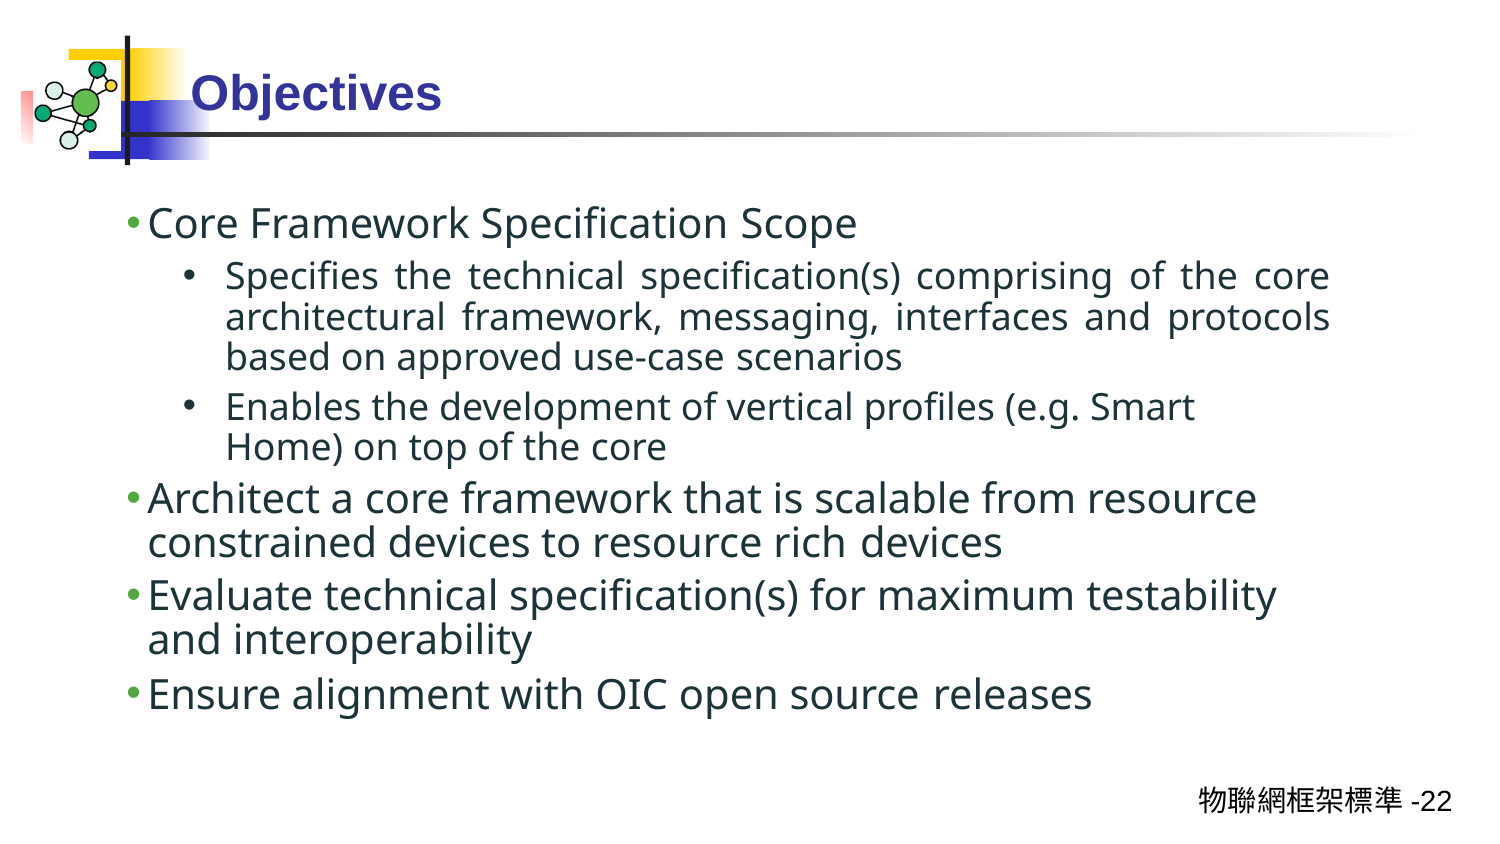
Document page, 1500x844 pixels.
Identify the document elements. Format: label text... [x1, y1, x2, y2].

text_box [33, 60, 121, 151]
slide_number 物聯網框架標準-22 [1115, 775, 1468, 825]
text_box Core Framework Specification Scope Specifies the technical specification(s) comprising of the core architectural framework, messaging, interfaces and protocols based on approved use-case scenarios Enables the development of vertical profiles (e.g. Smart Home) on top of the core Architect a core framework that is scalable from resource constrained devices to resource rich devices Evaluate technical specification(s) for maximum testability and interoperability Ensure alignment with OIC open source releases [124, 196, 1347, 718]
title Objectives [188, 0, 1468, 121]
